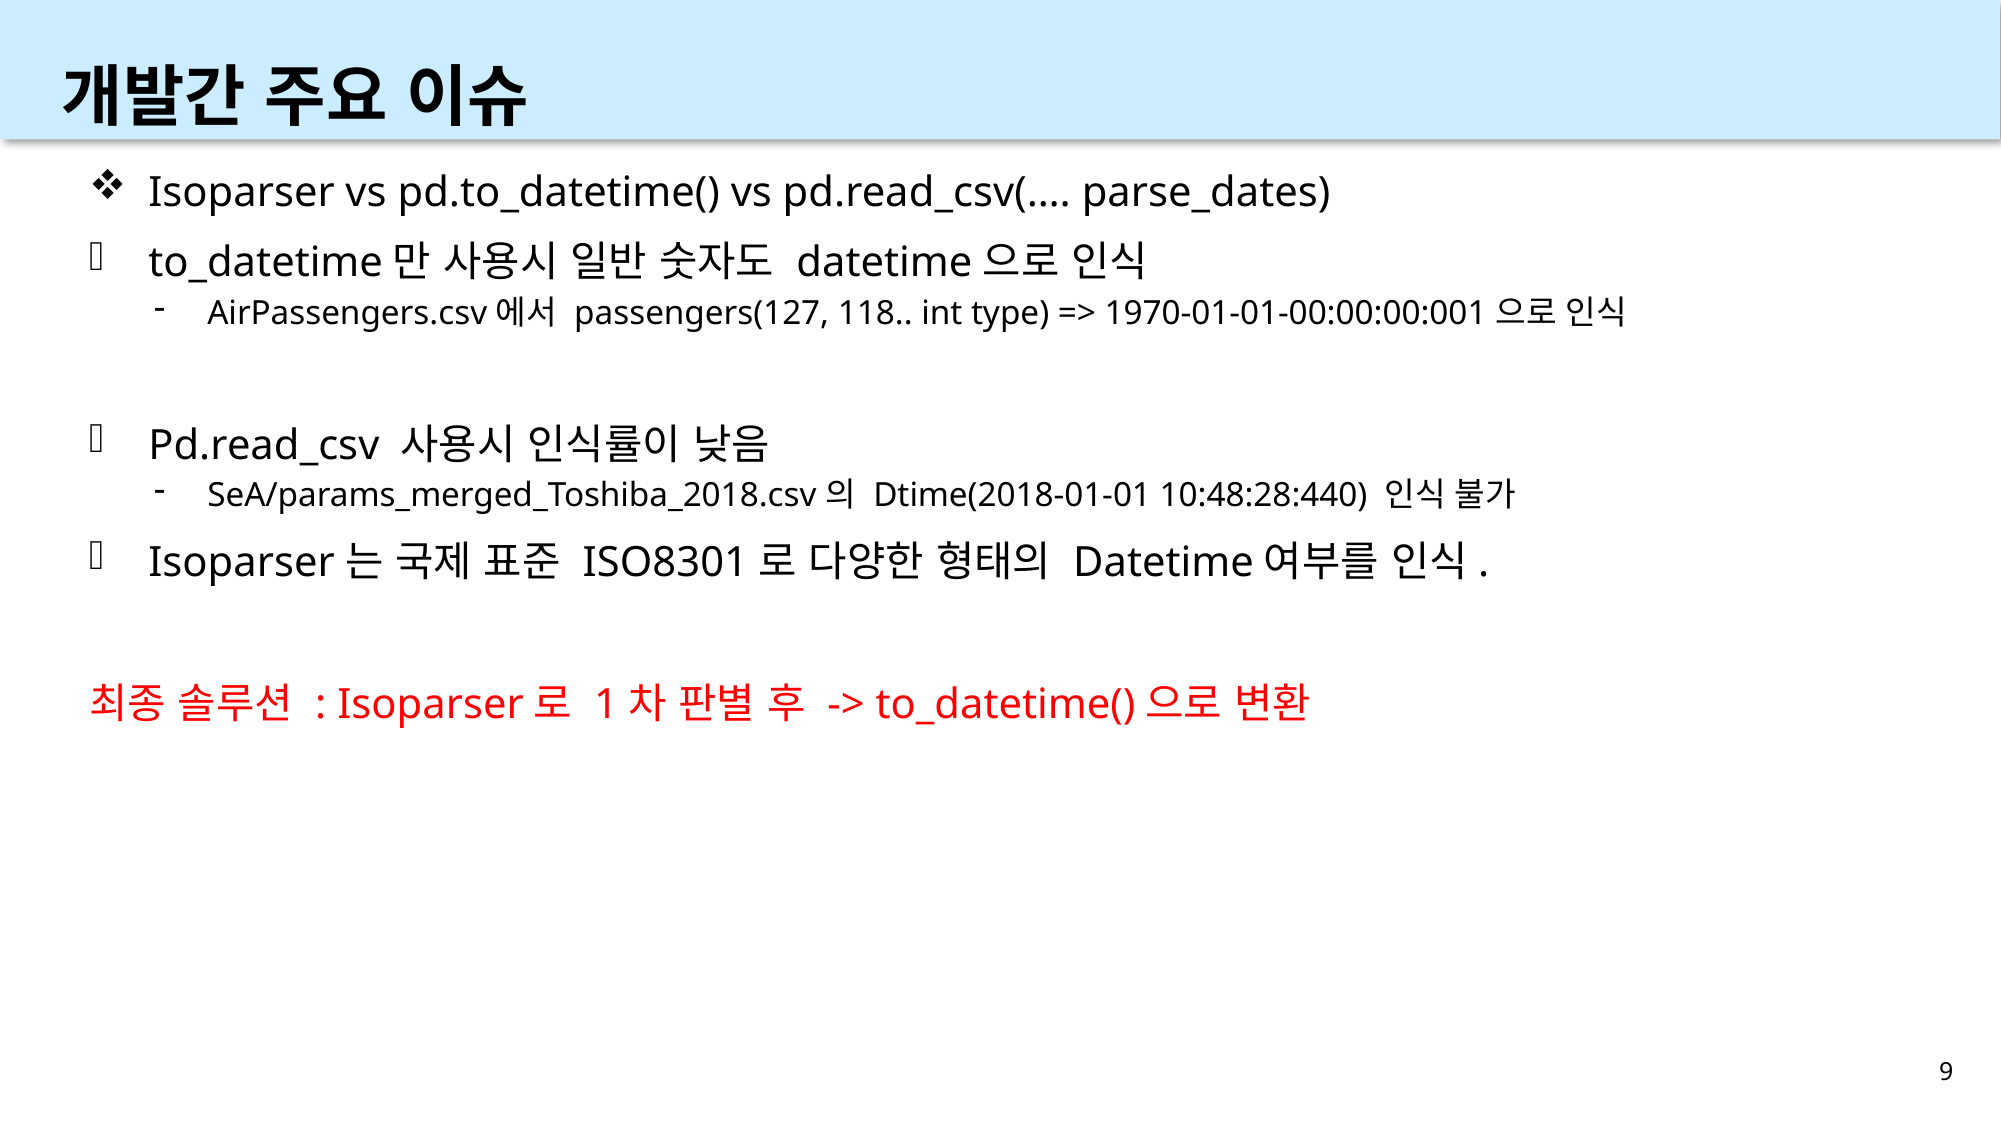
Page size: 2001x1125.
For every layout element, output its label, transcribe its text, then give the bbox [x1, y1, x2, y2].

text_box 개발간 주요 이슈 [46, 6, 1915, 150]
list Isoparser vs pd.to_datetime() vs pd.read_csv(…. parse_dates) to_datetime만 사용시 일반 숫자도 datetime으로 인식 AirPassengers.csv에서 passengers(127, 118.. int type) => 1970-01-01-00:00:00:001으로 인식 Pd.read_csv 사용시 인식률이 낮음 SeA/params_merged_Toshiba_2018.csv의 Dtime(2018-01-01 10:48:28:440) 인식 불가 Isoparser는 국제 표준 ISO8301로 다양한 형태의 Datetime여부를 인식. 최종 솔루션 : Isoparser로 1차 판별 후 -> to_datetime()으로 변환 [74, 156, 1926, 810]
slide_number 9 [1518, 1042, 1969, 1103]
